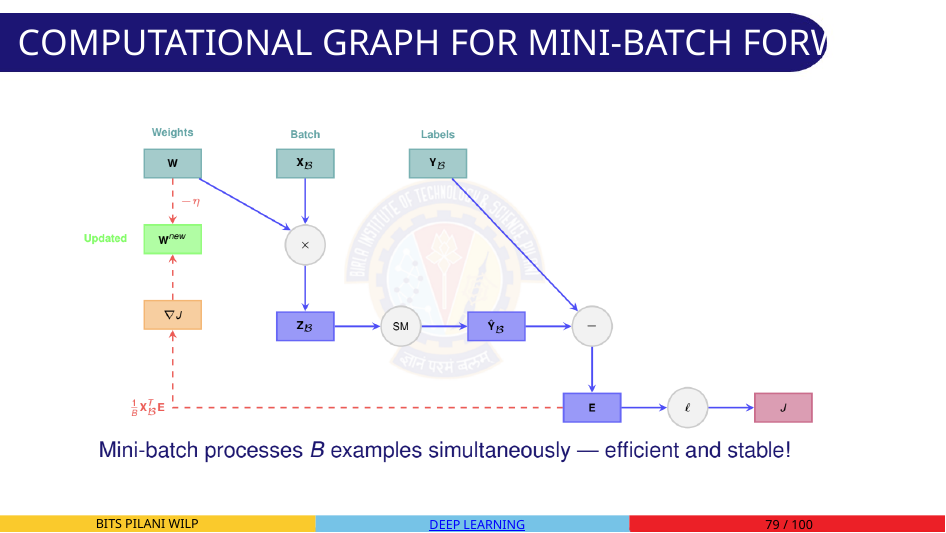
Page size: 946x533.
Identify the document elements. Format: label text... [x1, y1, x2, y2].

title Computational Graph for Mini-batch Forward [15, 17, 919, 110]
picture [0, 13, 945, 515]
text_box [0, 515, 946, 531]
